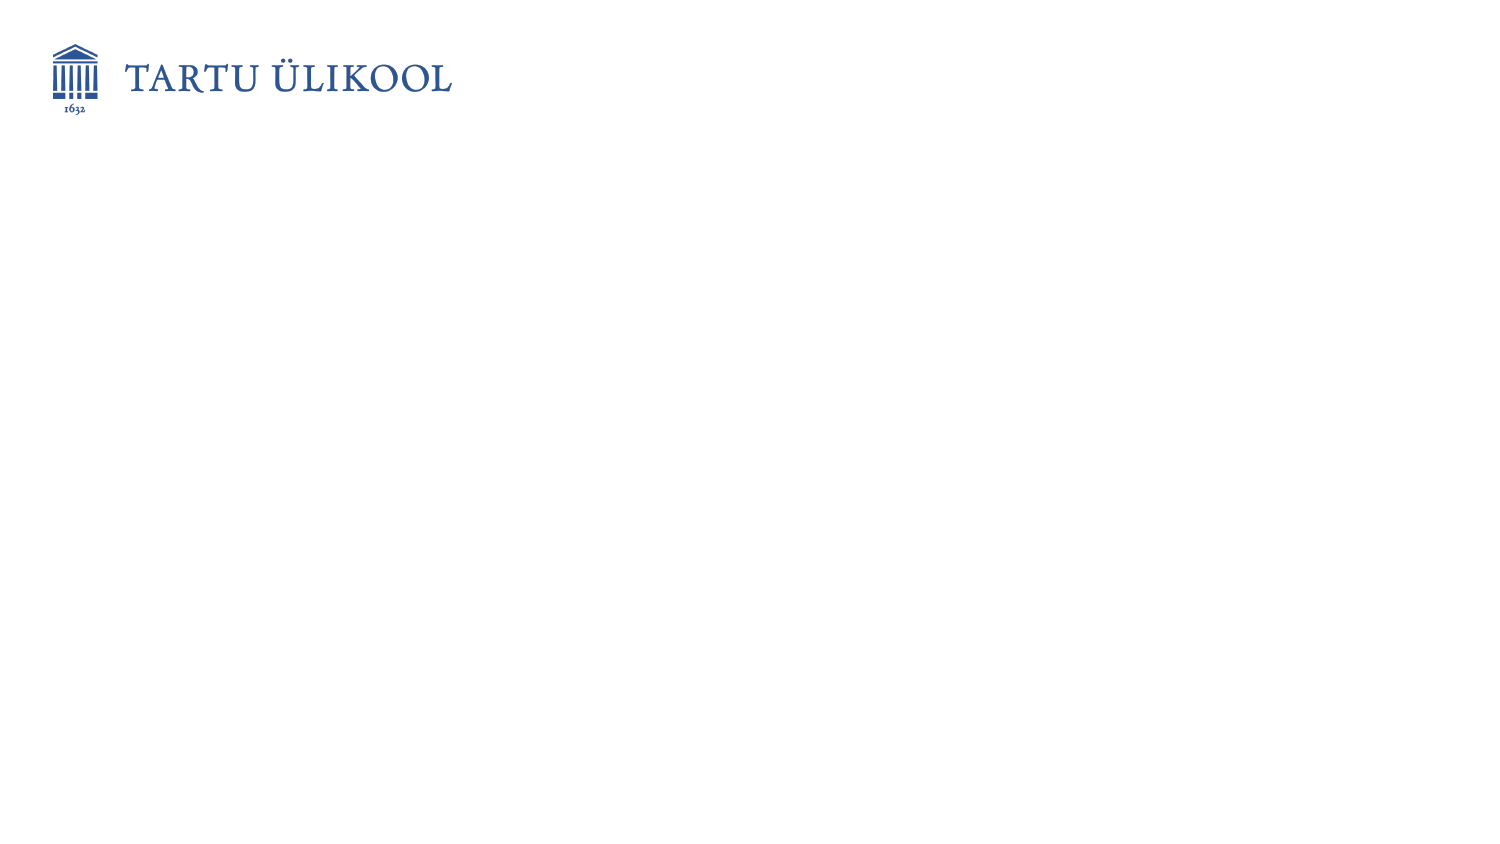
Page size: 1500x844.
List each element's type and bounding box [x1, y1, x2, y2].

picture [53, 44, 452, 115]
